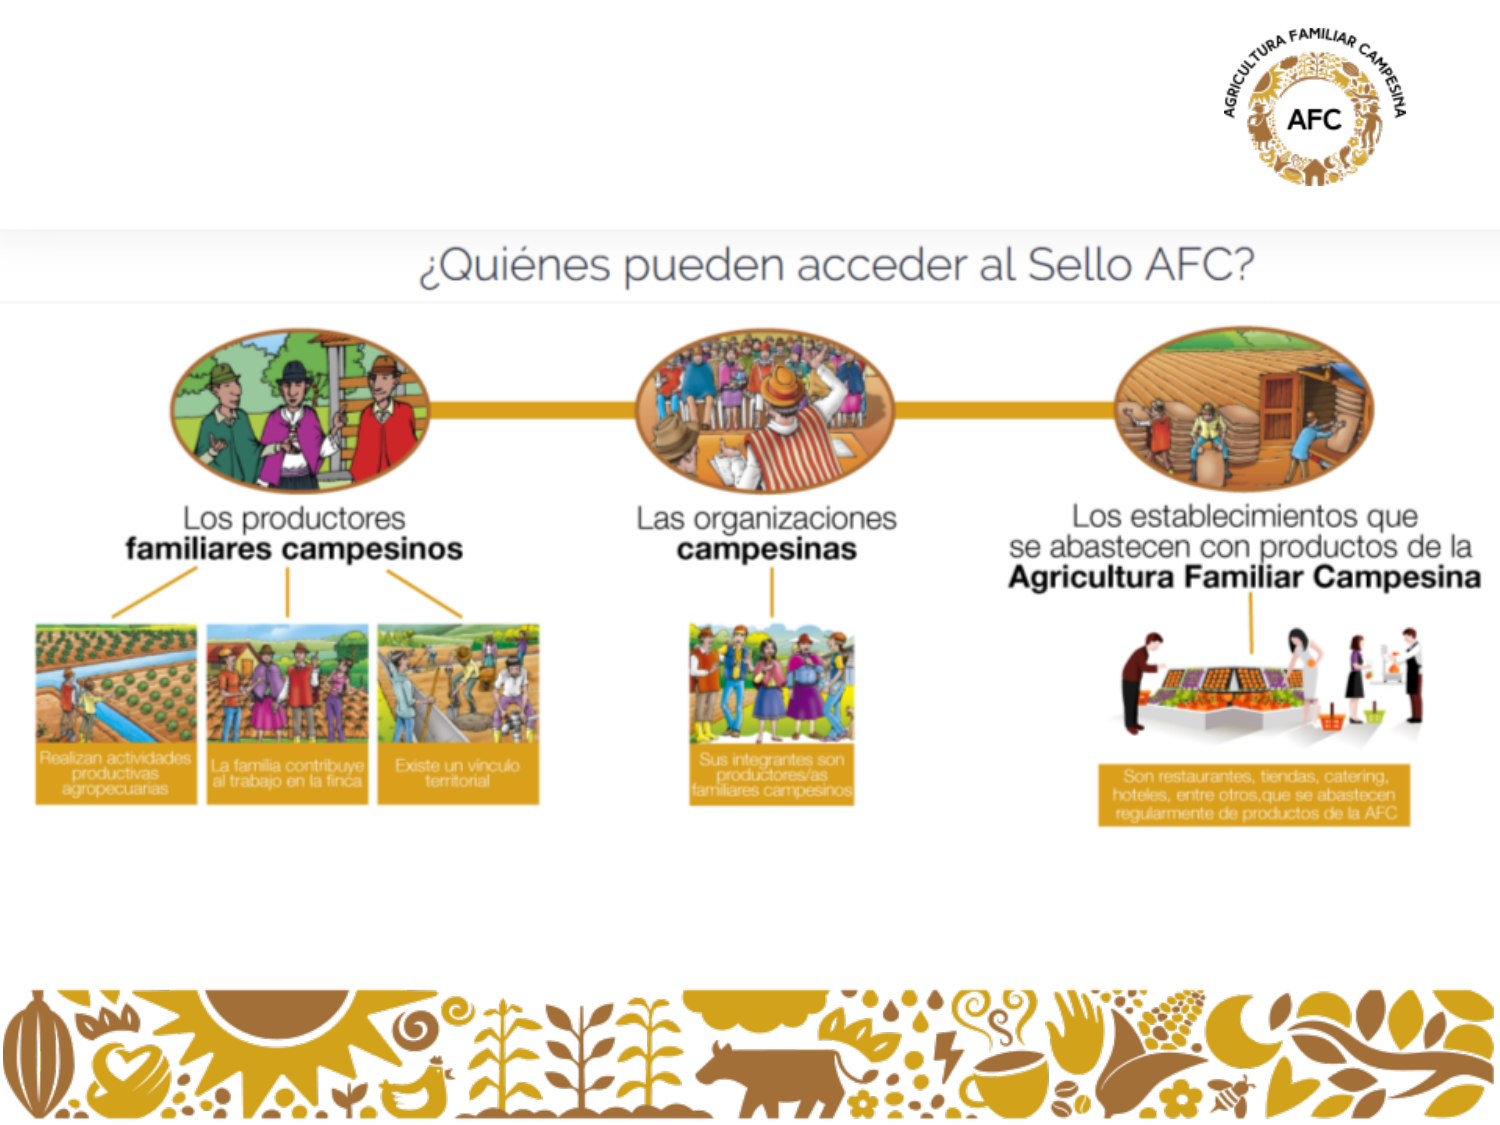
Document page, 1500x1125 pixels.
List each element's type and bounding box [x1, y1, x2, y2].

picture [1224, 28, 1406, 186]
picture [2, 955, 1500, 1125]
picture [0, 229, 1500, 837]
